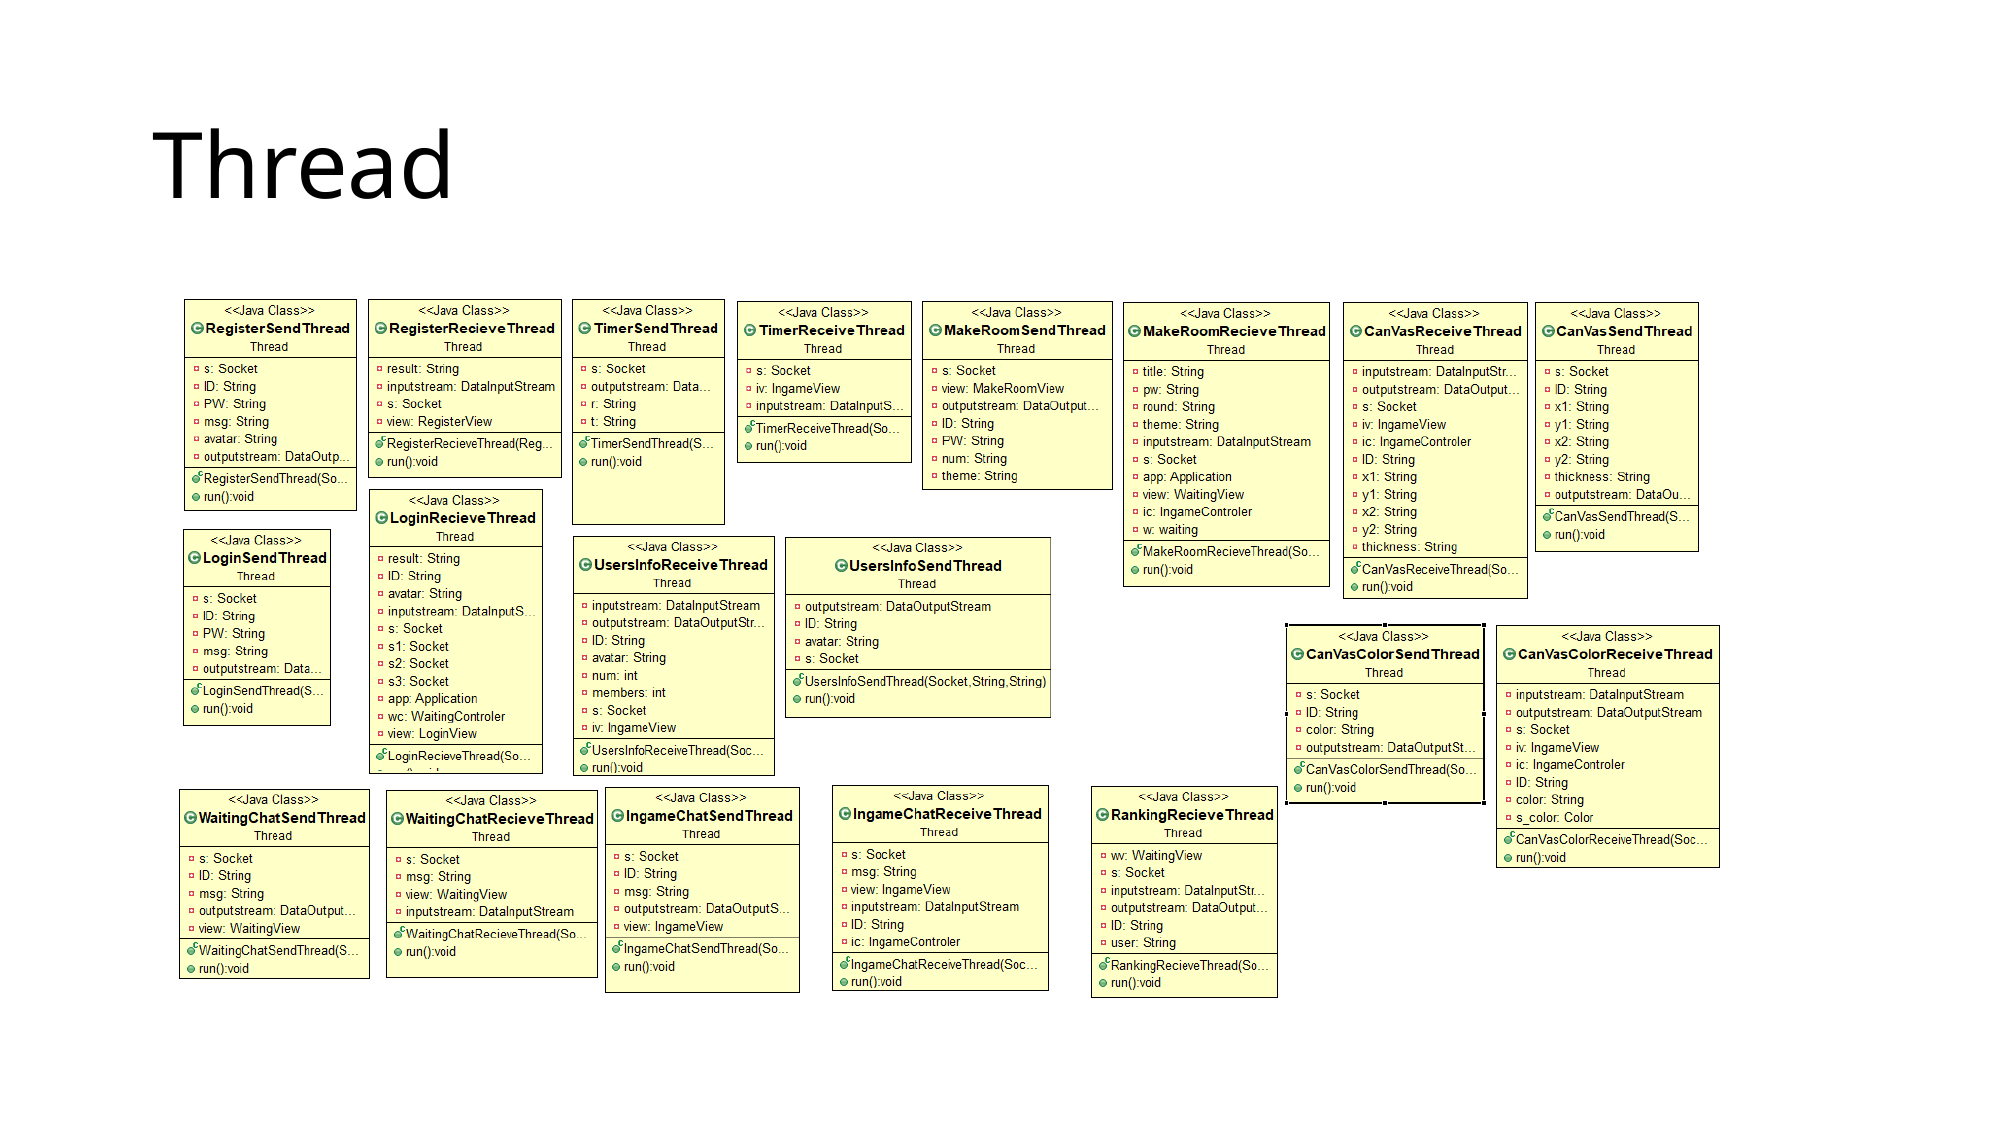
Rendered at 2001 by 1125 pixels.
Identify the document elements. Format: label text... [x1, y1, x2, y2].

title Thread [137, 59, 1863, 278]
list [172, 294, 1827, 1009]
